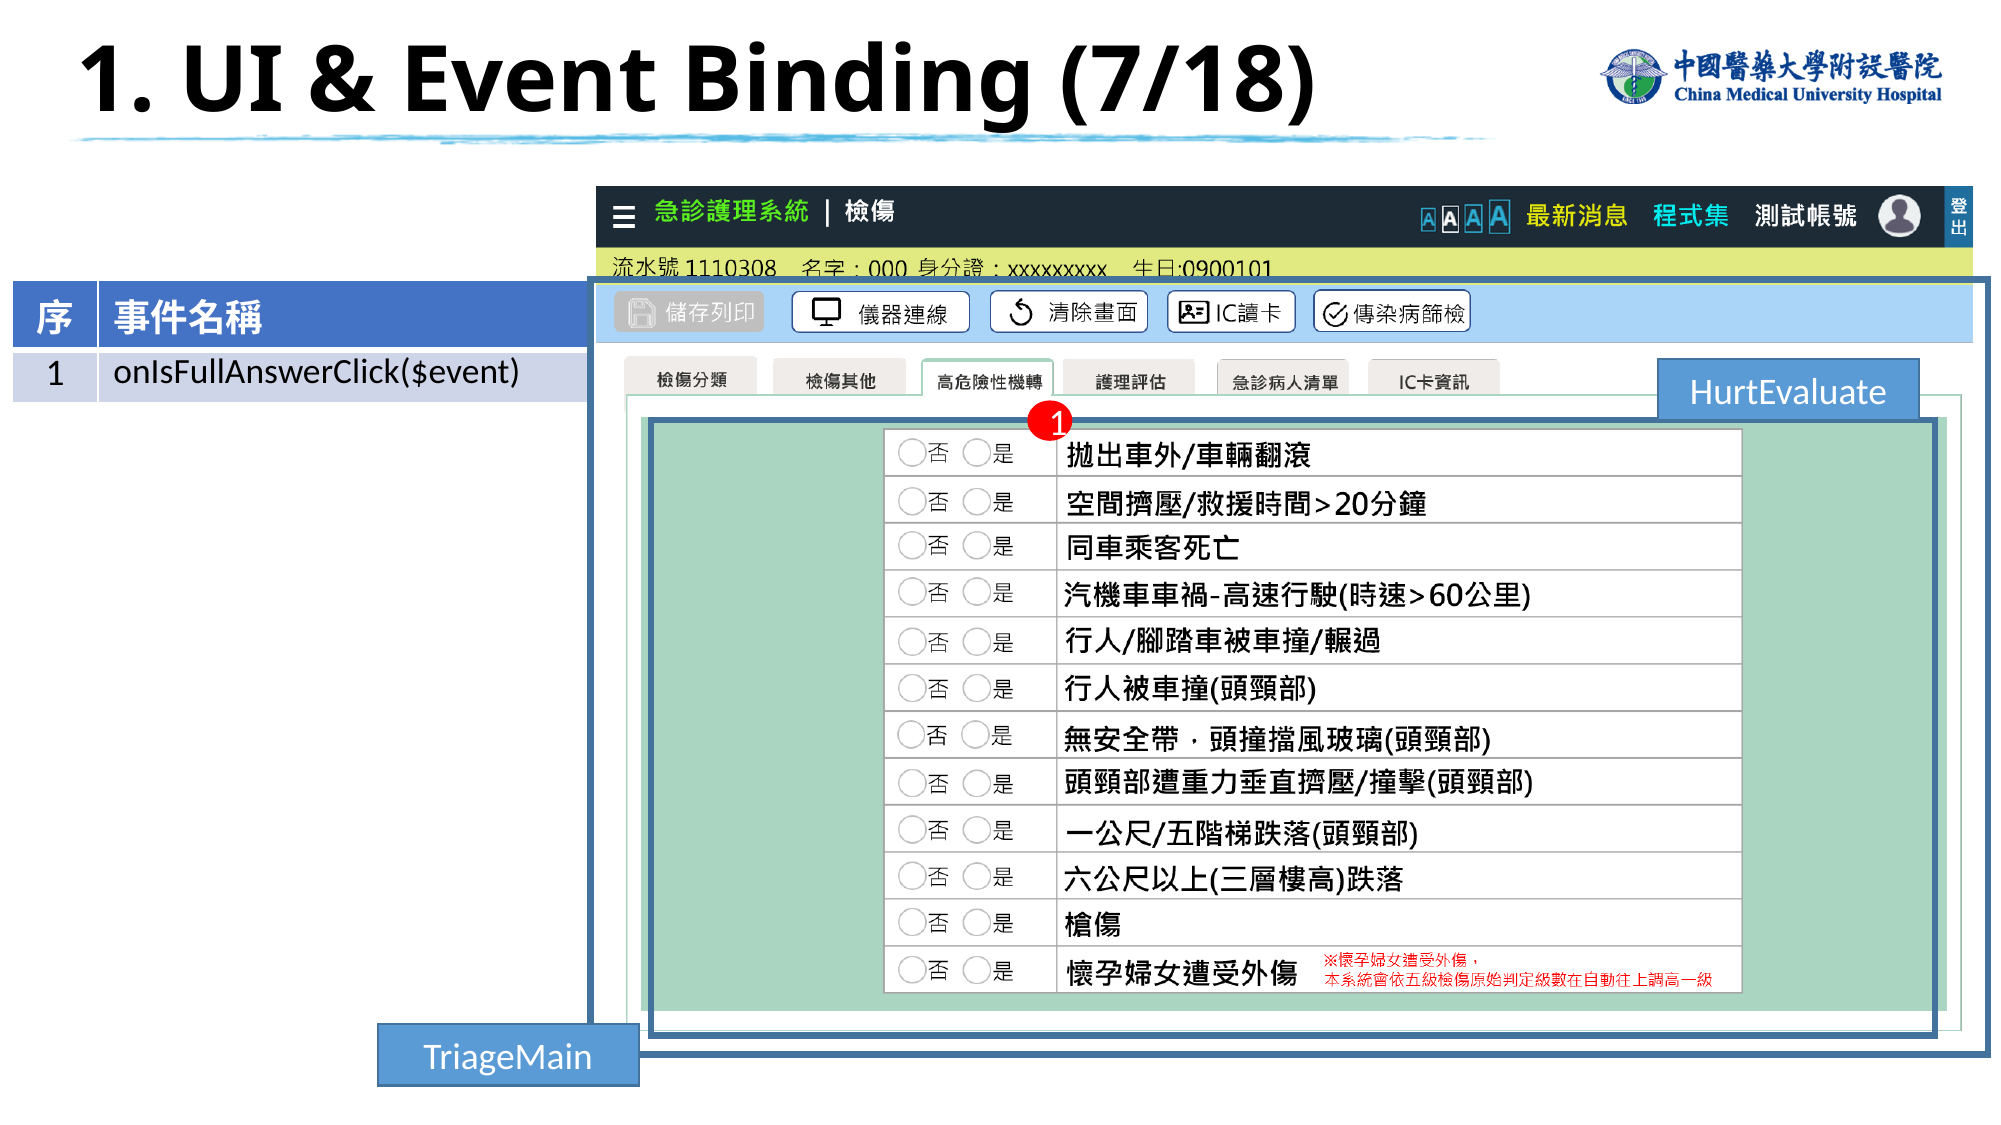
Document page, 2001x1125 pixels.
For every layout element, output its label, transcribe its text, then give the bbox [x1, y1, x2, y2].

text_box TriageMain [377, 1023, 640, 1087]
picture [1590, 27, 1964, 130]
text_box [640, 278, 1989, 1056]
table_header 序 [13, 281, 97, 347]
picture [596, 186, 1979, 1031]
table_cell onIsFullAnswerClick($event) [99, 353, 590, 402]
table_header 事件名稱 [99, 281, 590, 347]
text_box [650, 1031, 1936, 1037]
text_box 1. UI & Event Binding (7/18) [61, 0, 1522, 179]
text_box [590, 278, 596, 1023]
table_cell 1 [13, 353, 97, 402]
